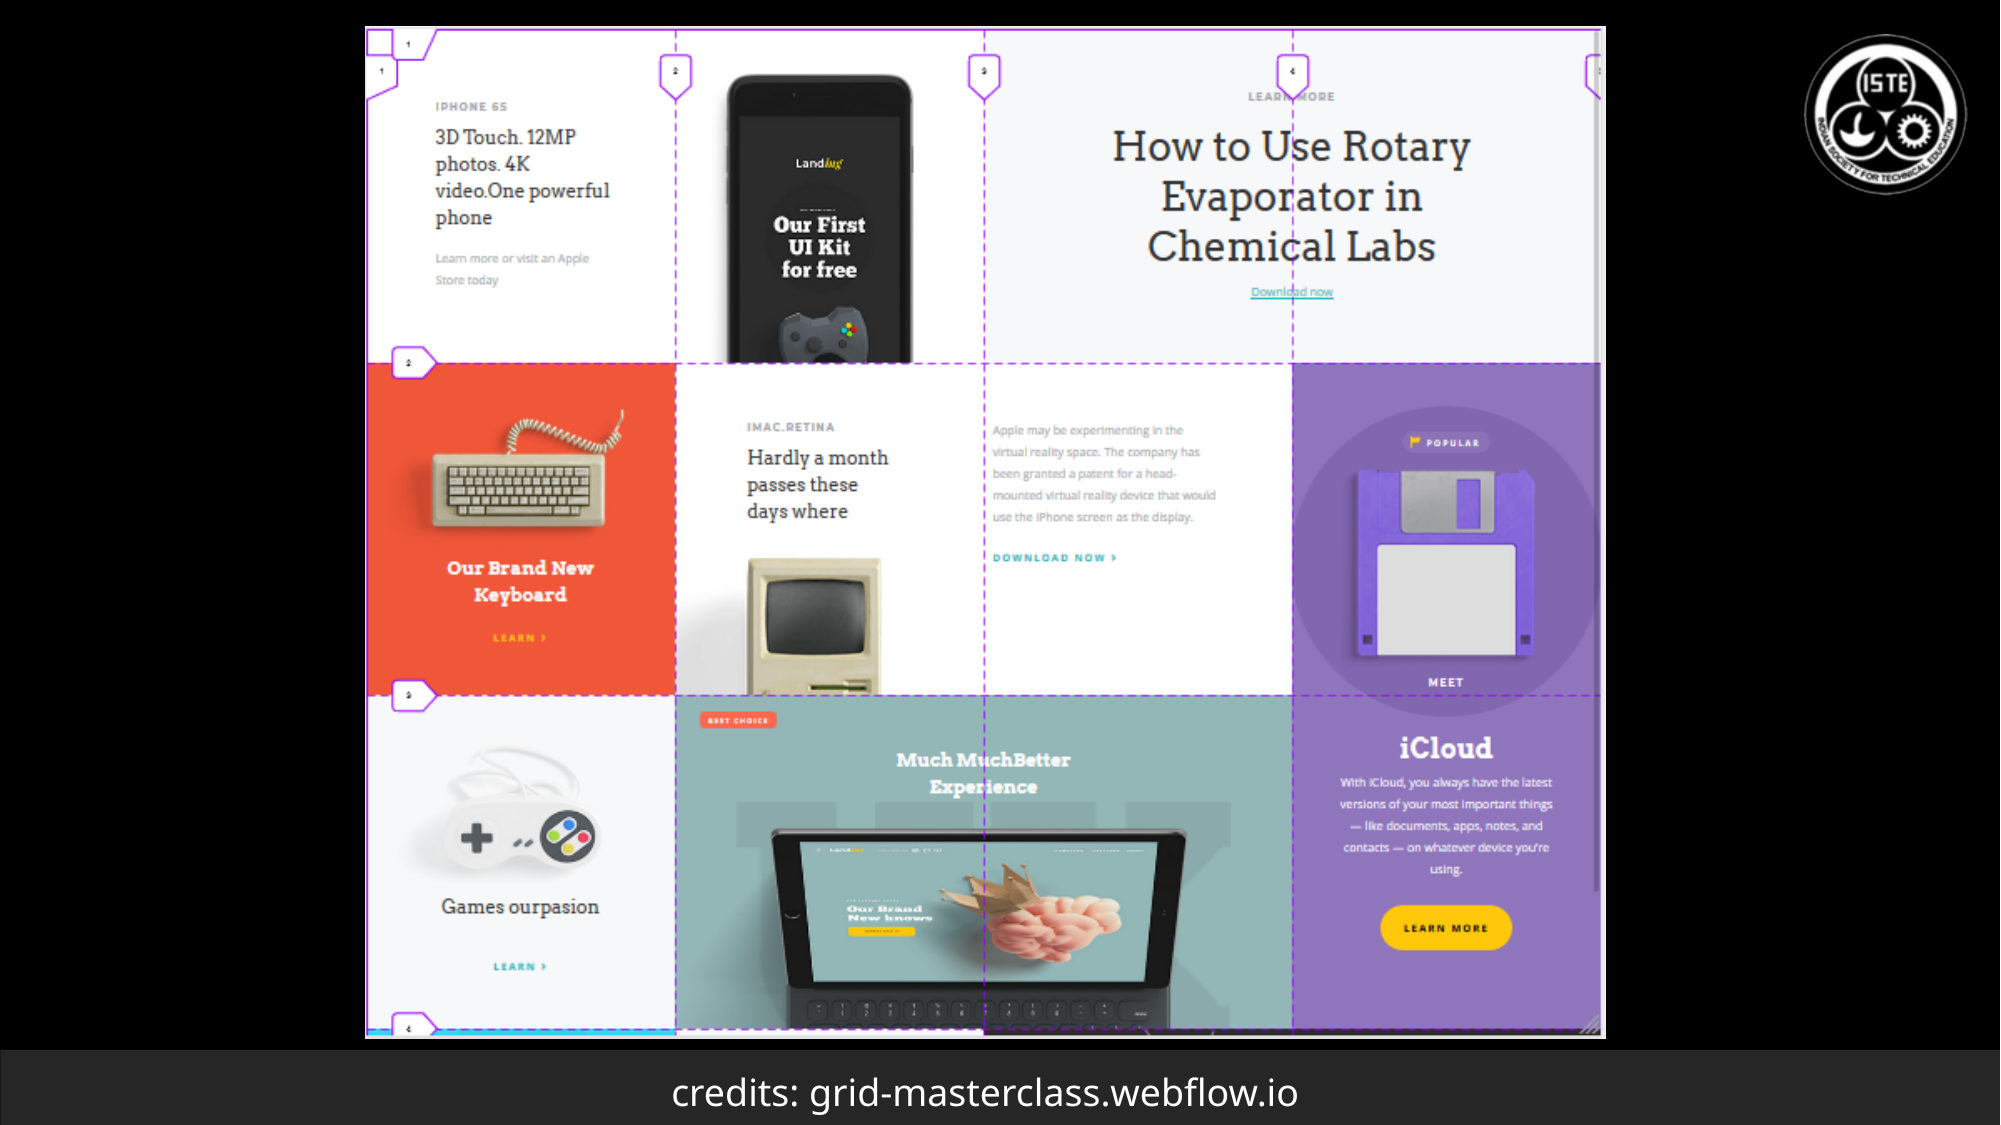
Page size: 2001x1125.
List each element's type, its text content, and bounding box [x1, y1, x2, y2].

text_box credits: grid-masterclass.webflow.io [519, 1061, 1452, 1122]
picture [1804, 34, 1968, 196]
picture [364, 25, 1607, 1039]
